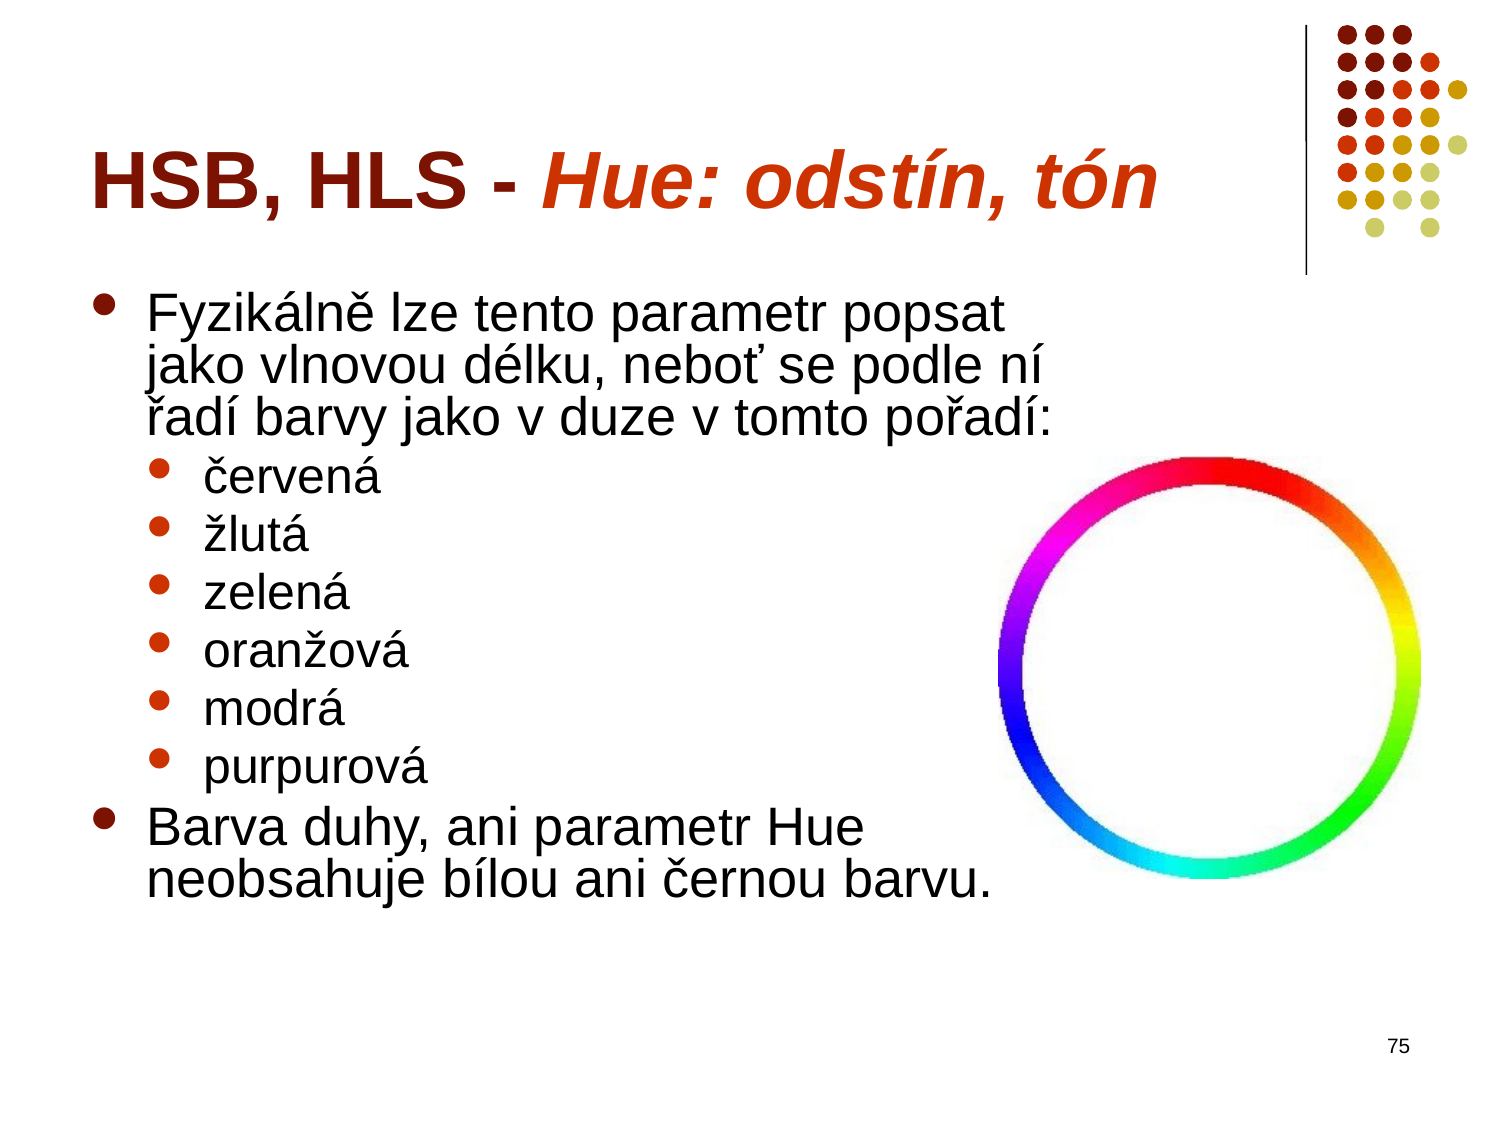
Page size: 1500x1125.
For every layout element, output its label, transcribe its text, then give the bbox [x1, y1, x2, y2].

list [998, 456, 1421, 879]
slide_number 75 [1074, 1025, 1425, 1100]
list Fyzikálně lze tento parametr popsat jako vlnovou délku, neboť se podle ní řadí barvy jako v duze v tomto pořadí: červená žlutá zelená oranžová modrá purpurová Barva duhy, ani parametr Hue neobsahuje bílou ani černou barvu. [75, 282, 1093, 1006]
title HSB, HLS - Hue: odstín, tón [75, 20, 1313, 233]
